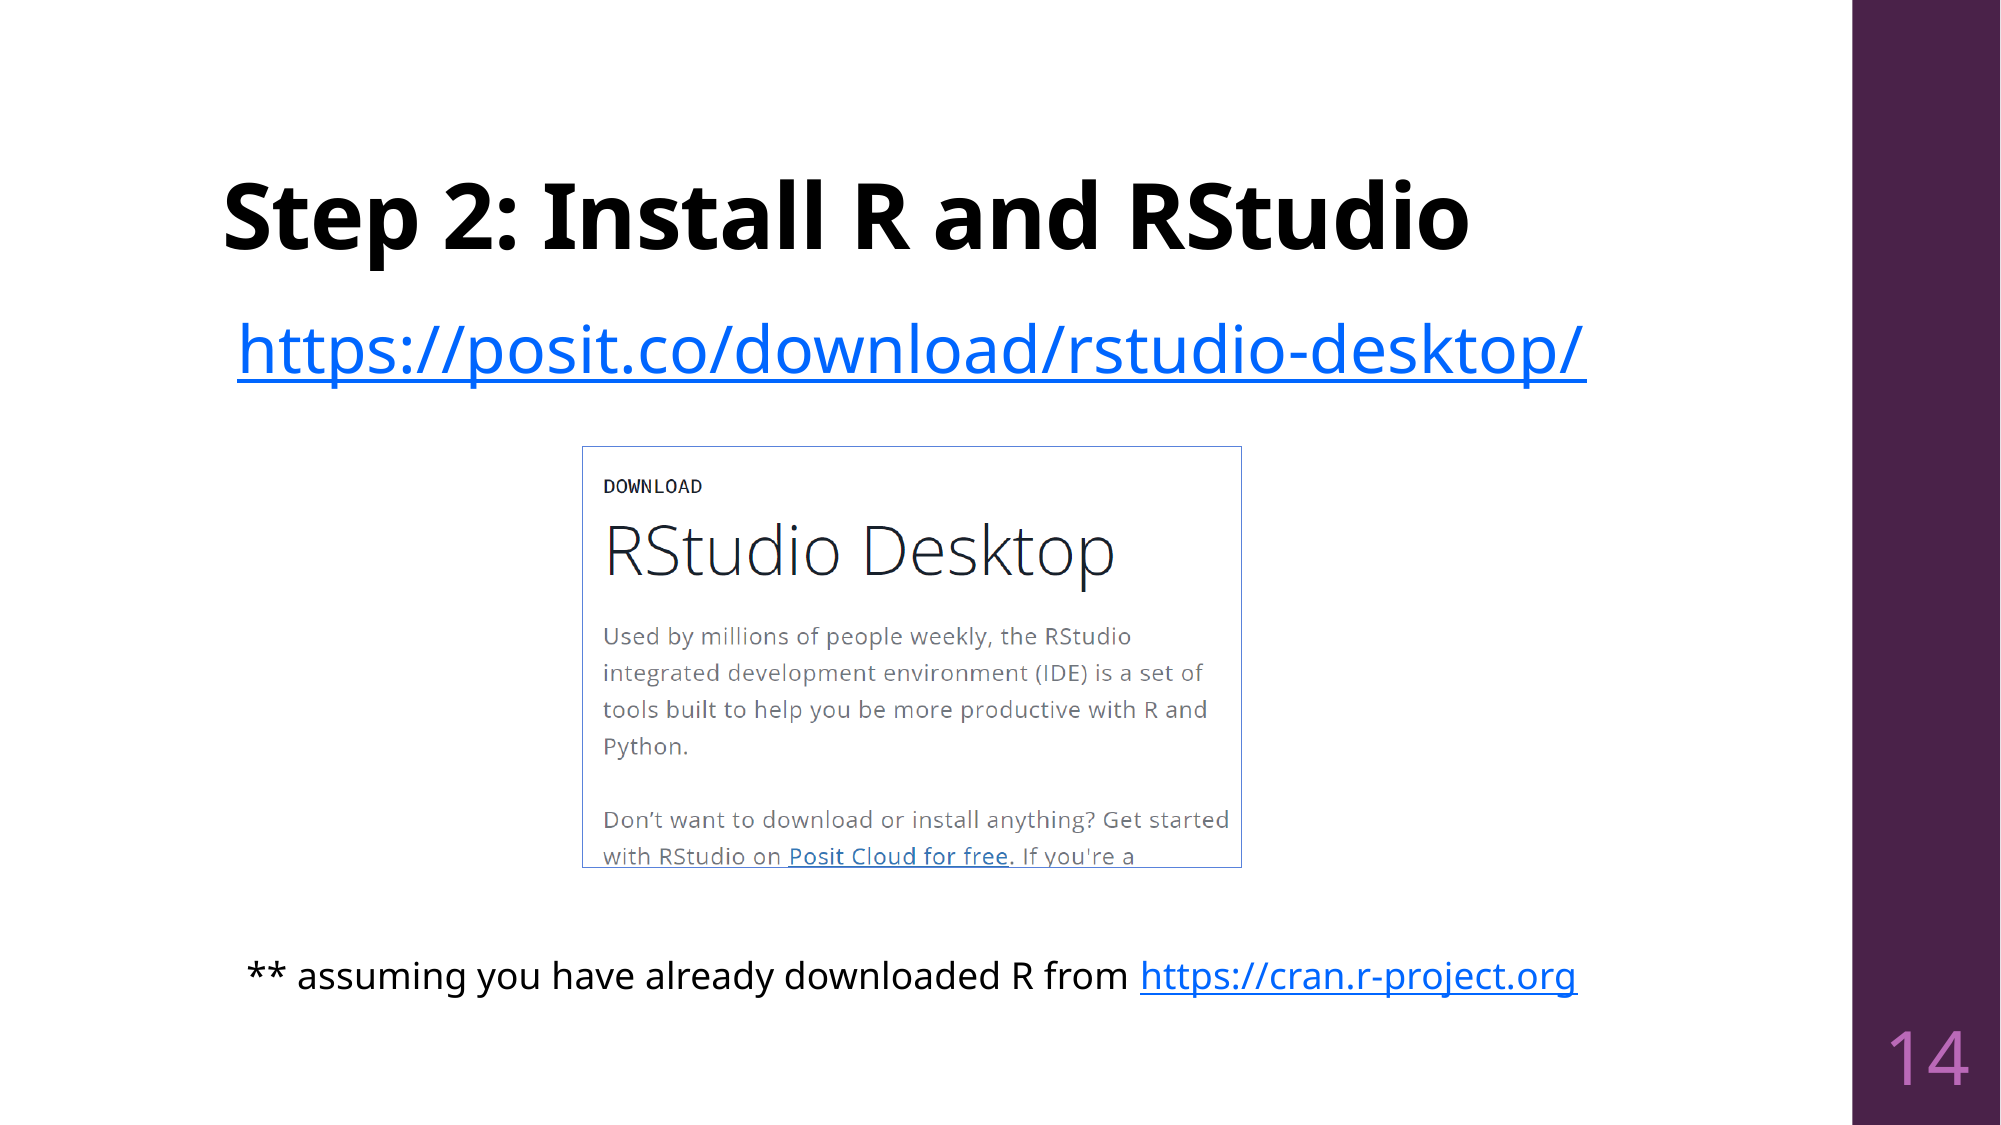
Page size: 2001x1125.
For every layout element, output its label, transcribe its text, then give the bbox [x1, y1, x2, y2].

list https://posit.co/download/rstudio-desktop/ ** assuming you have already downloaded R from https://cran.r-project.org [206, 299, 1617, 1014]
slide_number 14 [1852, 1012, 2000, 1110]
picture [582, 445, 1242, 868]
title Step 2: Install R and RStudio [206, 60, 1797, 278]
